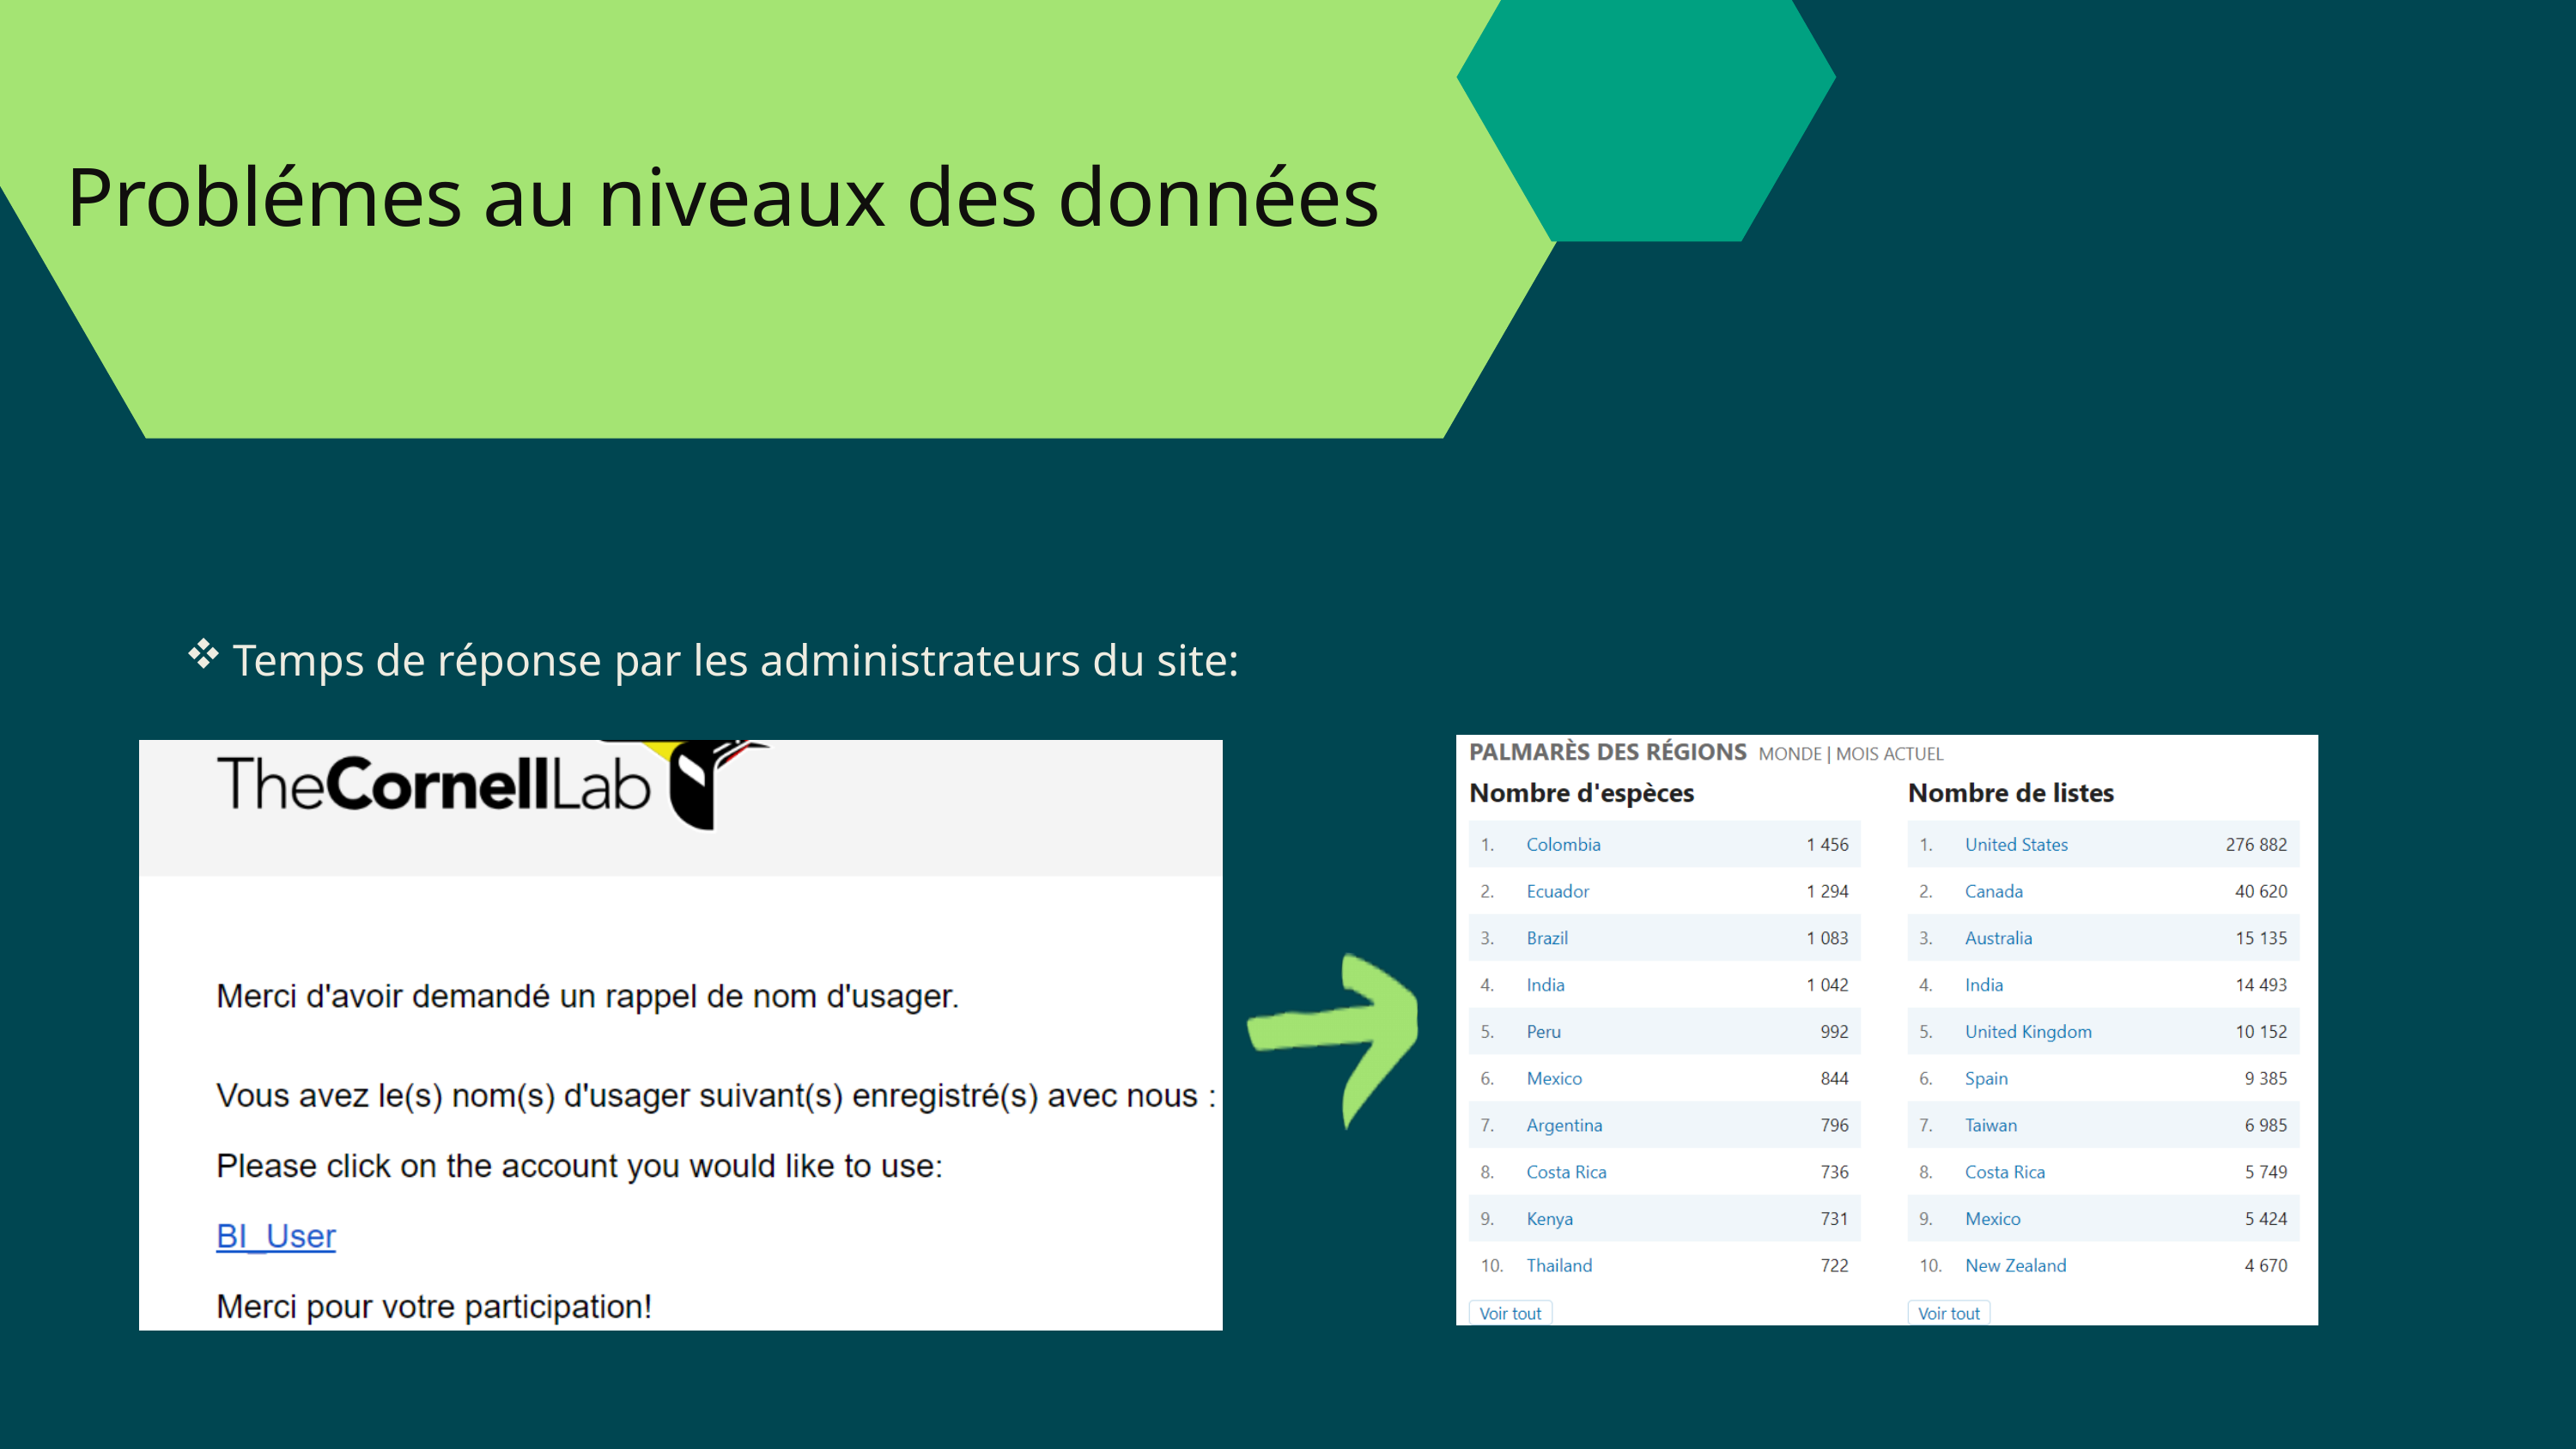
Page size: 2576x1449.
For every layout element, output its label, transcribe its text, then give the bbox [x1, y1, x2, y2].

picture [1239, 947, 1424, 1134]
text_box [0, 0, 1697, 439]
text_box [1456, 0, 1837, 242]
picture [139, 739, 1223, 1331]
picture [1456, 734, 2318, 1325]
text_box Temps de réponse par les administrateurs du site: [172, 627, 2161, 691]
